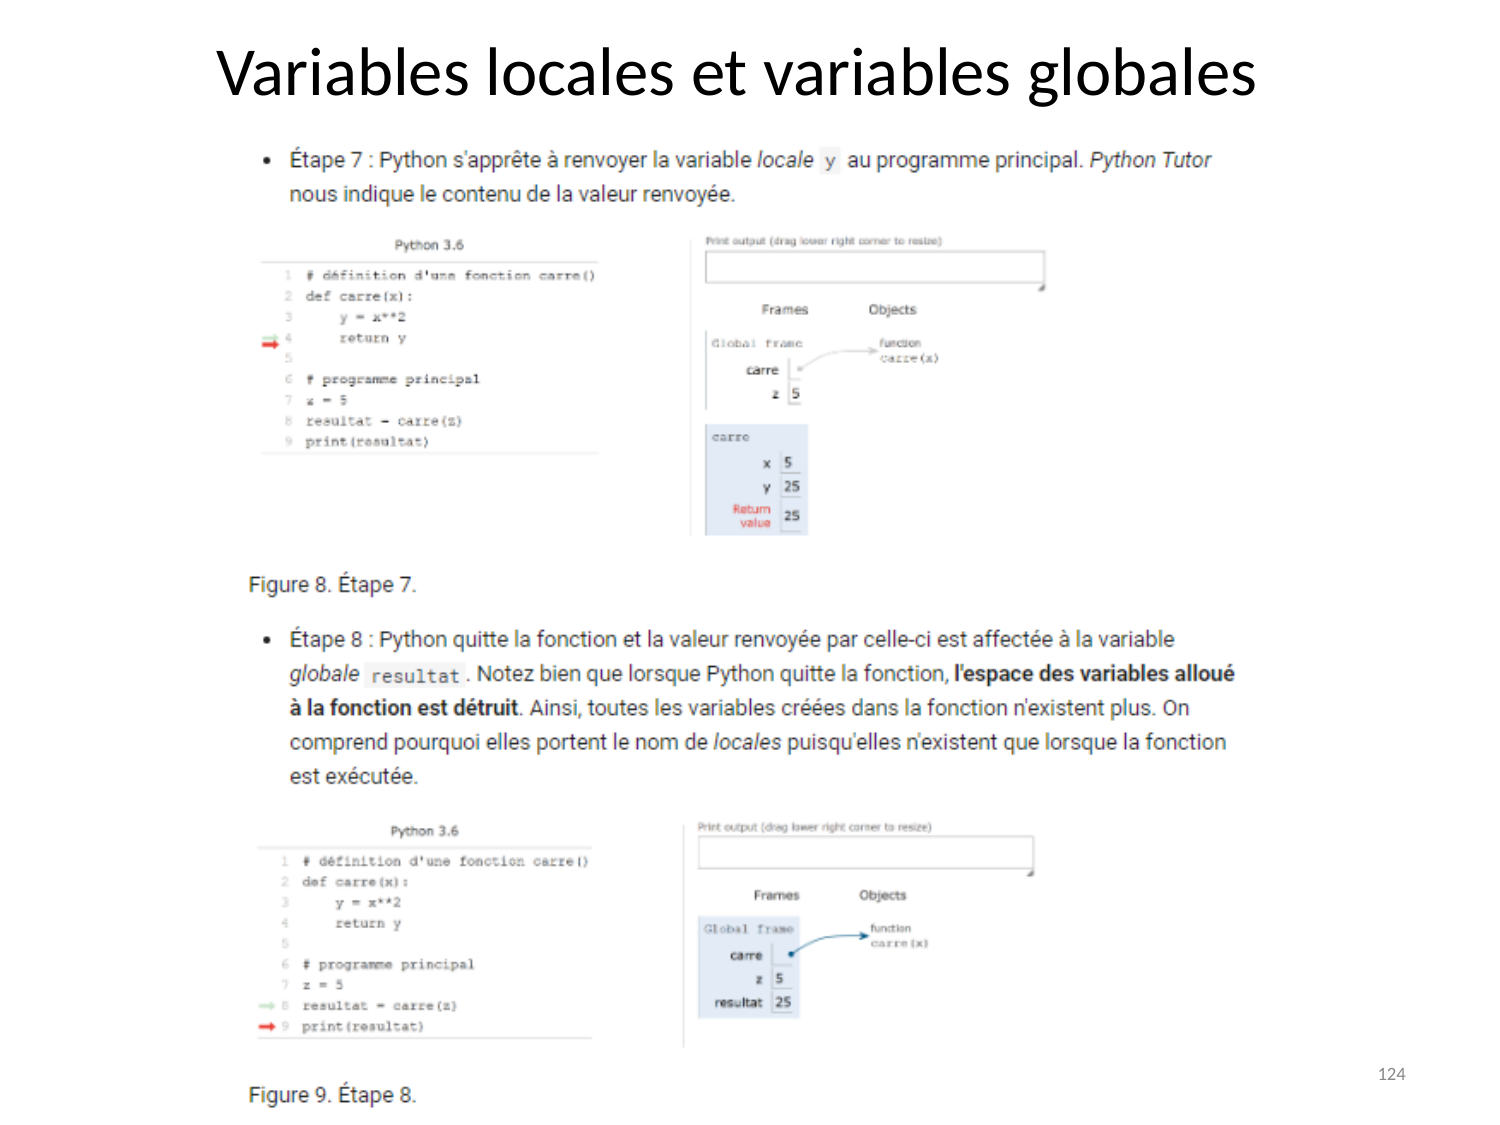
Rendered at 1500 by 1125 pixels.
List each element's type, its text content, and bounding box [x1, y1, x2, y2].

picture [238, 130, 1262, 1125]
text_box 124 [1266, 1042, 1421, 1103]
title Variables locales et variables globales [0, 0, 1475, 146]
